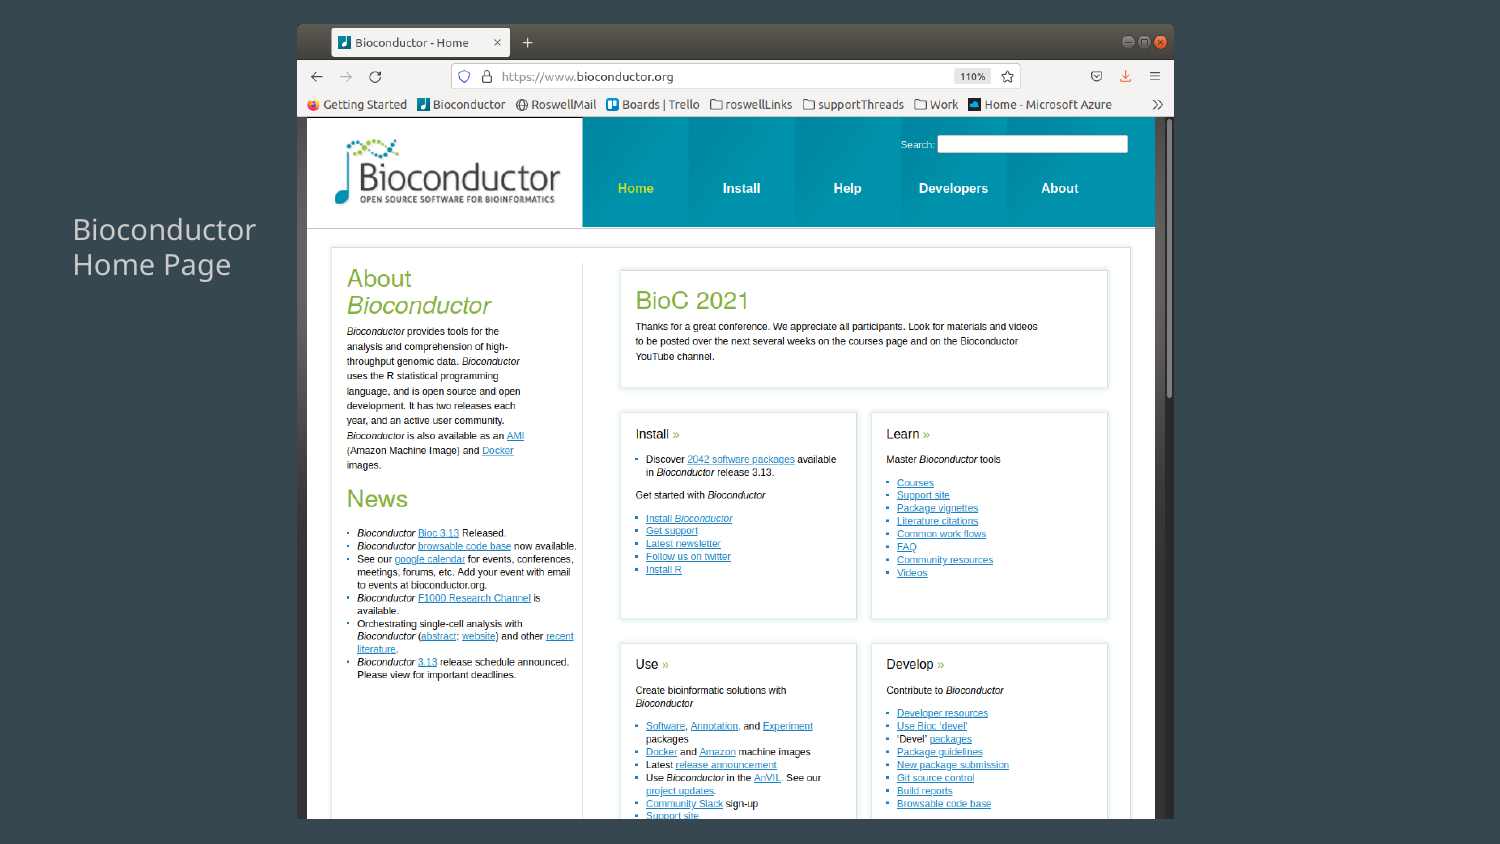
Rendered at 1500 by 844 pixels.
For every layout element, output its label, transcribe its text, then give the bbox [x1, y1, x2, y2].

text_box Bioconductor Home Page [57, 196, 292, 297]
picture [297, 24, 1175, 819]
